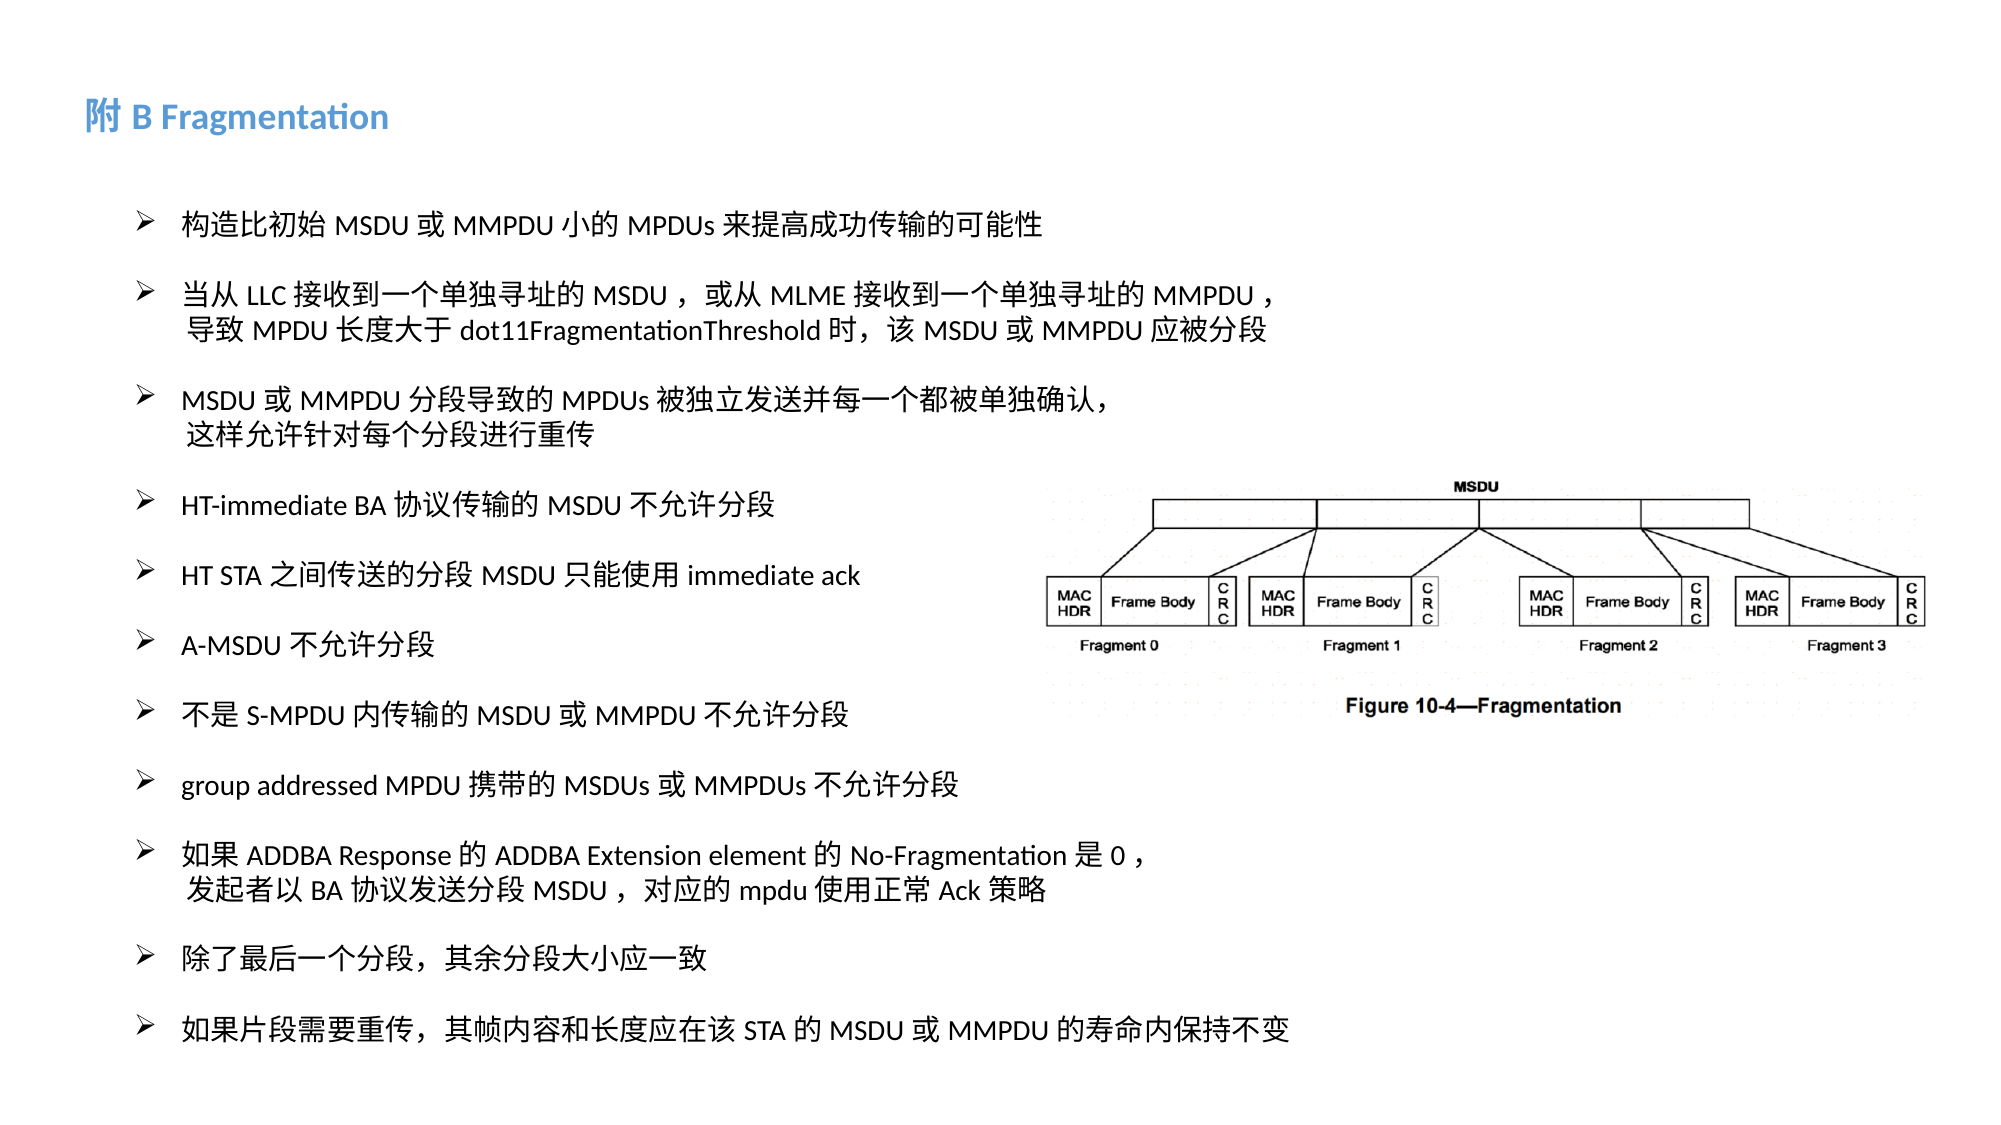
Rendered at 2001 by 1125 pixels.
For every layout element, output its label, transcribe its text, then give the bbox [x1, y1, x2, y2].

picture [1043, 479, 1928, 723]
text_box 构造比初始MSDU或MMPDU小的MPDUs来提高成功传输的可能性 当从LLC接收到一个单独寻址的MSDU，或从MLME接收到一个单独寻址的MMPDU， 导致MPDU长度大于dot11FragmentationThreshold时，该MSDU或MMPDU应被分段 MSDU或MMPDU分段导致的MPDUs被独立发送并每一个都被单独确认， 这样允许针对每个分段进行重传 HT-immediate BA协议传输的MSDU不允许分段 HT STA之间传送的分段MSDU只能使用immediate ack A-MSDU不允许分段 不是S-MPDU内传输的MSDU或MMPDU不允许分段 group addressed MPDU携带的MSDUs或MMPDUs不允许分段 如果ADDBA Response的ADDBA Extension element的No-Fragmentation是0， 发起者以BA协议发送分段MSDU，对应的mpdu使用正常Ack策略 除了最后一个分段，其余分段大小应一致 如果片段需要重传，其帧内容和长度应在该STA的MSDU或MMPDU的寿命内保持不变 [119, 199, 1306, 1054]
text_box 附B Fragmentation [70, 84, 405, 145]
